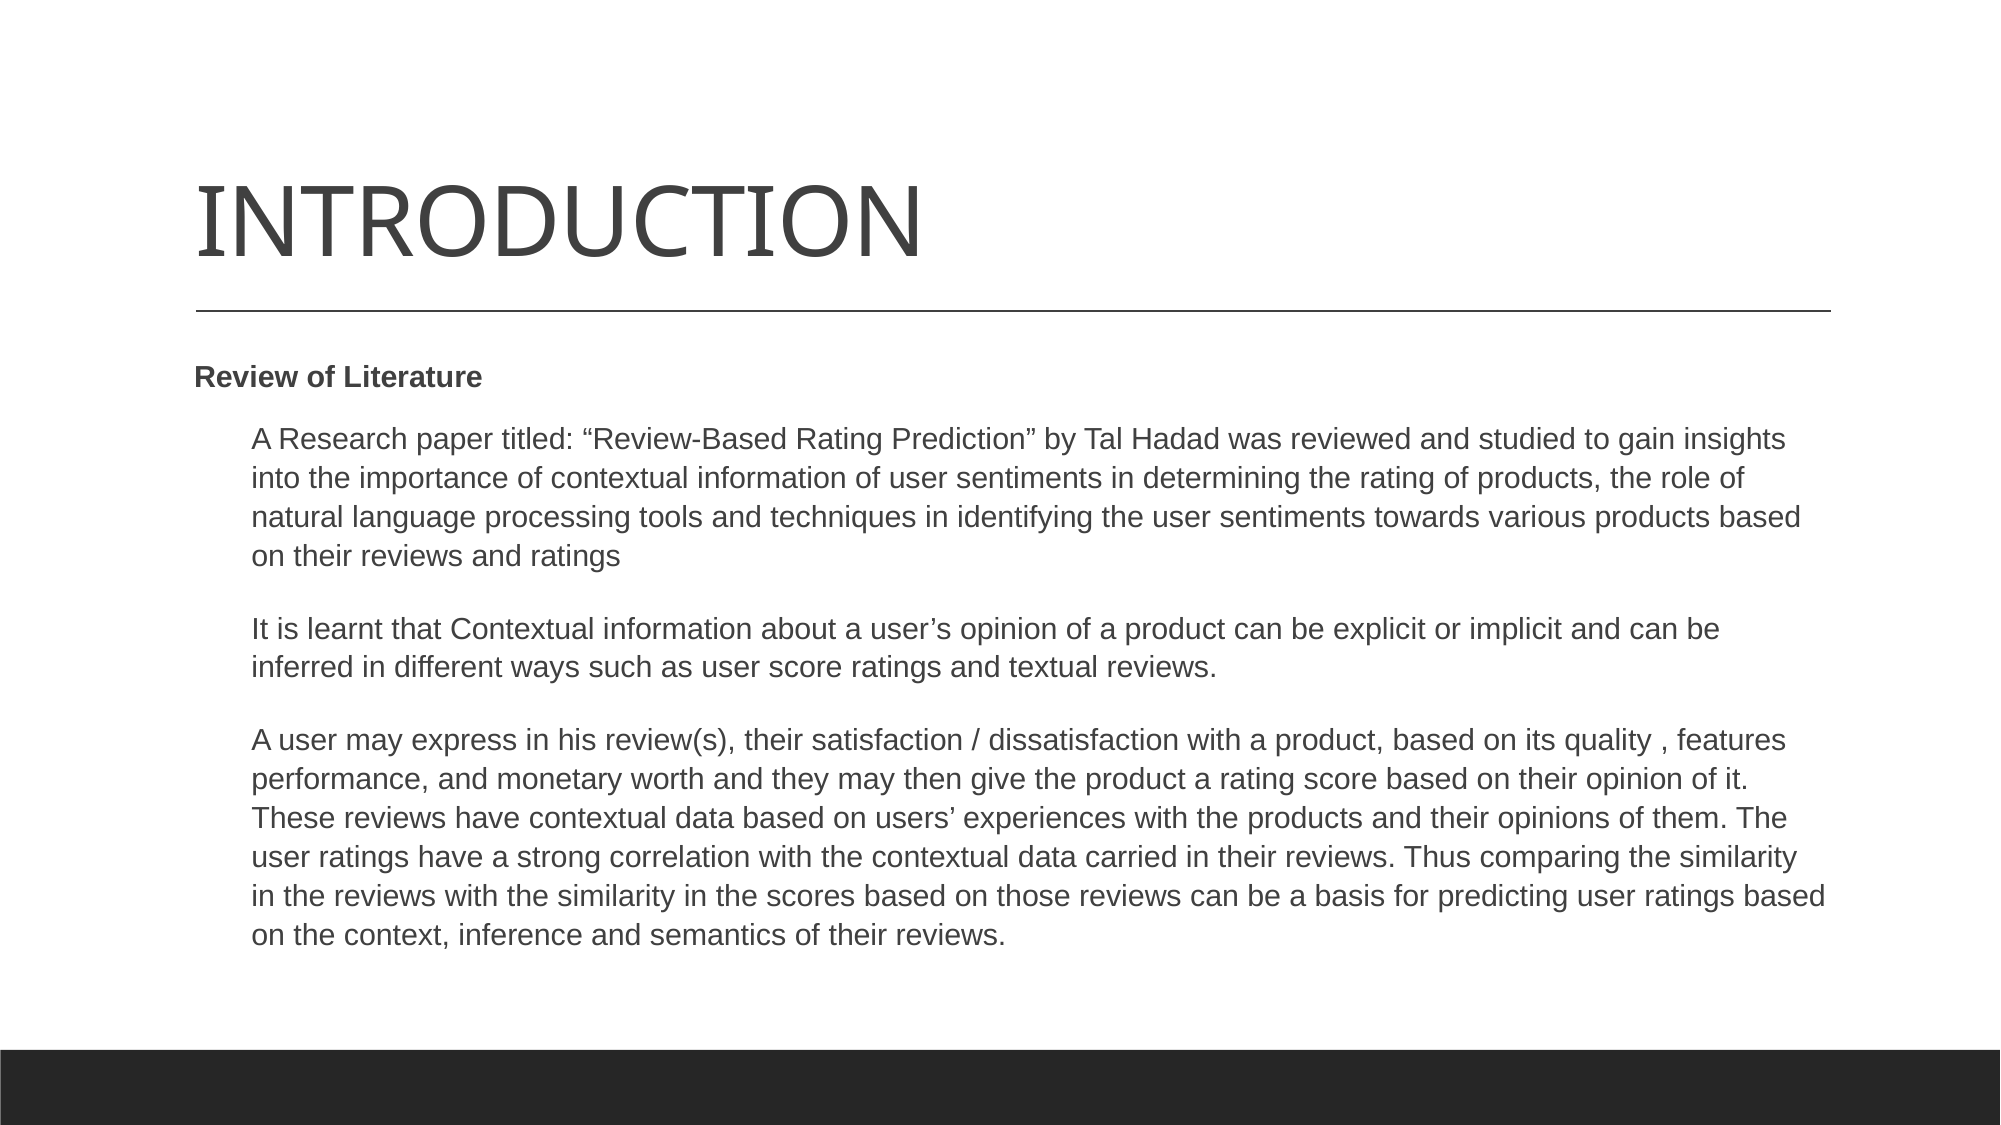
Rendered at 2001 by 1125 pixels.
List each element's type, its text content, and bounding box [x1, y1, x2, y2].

list Review of Literature A Research paper titled: “Review-Based Rating Prediction” by Tal Hadad was reviewed and studied to gain insights into the importance of contextual information of user sentiments in determining the rating of products, the role of natural language processing tools and techniques in identifying the user sentiments towards various products based on their reviews and ratings It is learnt that Contextual information about a user’s opinion of a product can be explicit or implicit and can be inferred in different ways such as user score ratings and textual reviews. A user may express in his review(s), their satisfaction / dissatisfaction with a product, based on its quality , features performance, and monetary worth and they may then give the product a rating score based on their opinion of it. These reviews have contextual data based on users’ experiences with the products and their opinions of them. The user ratings have a strong correlation with the contextual data carried in their reviews. Thus comparing the similarity in the reviews with the similarity in the scores based on those reviews can be a basis for predicting user ratings based on the context, inference and semantics of their reviews. [180, 345, 1830, 963]
title INTRODUCTION [180, 47, 1830, 285]
